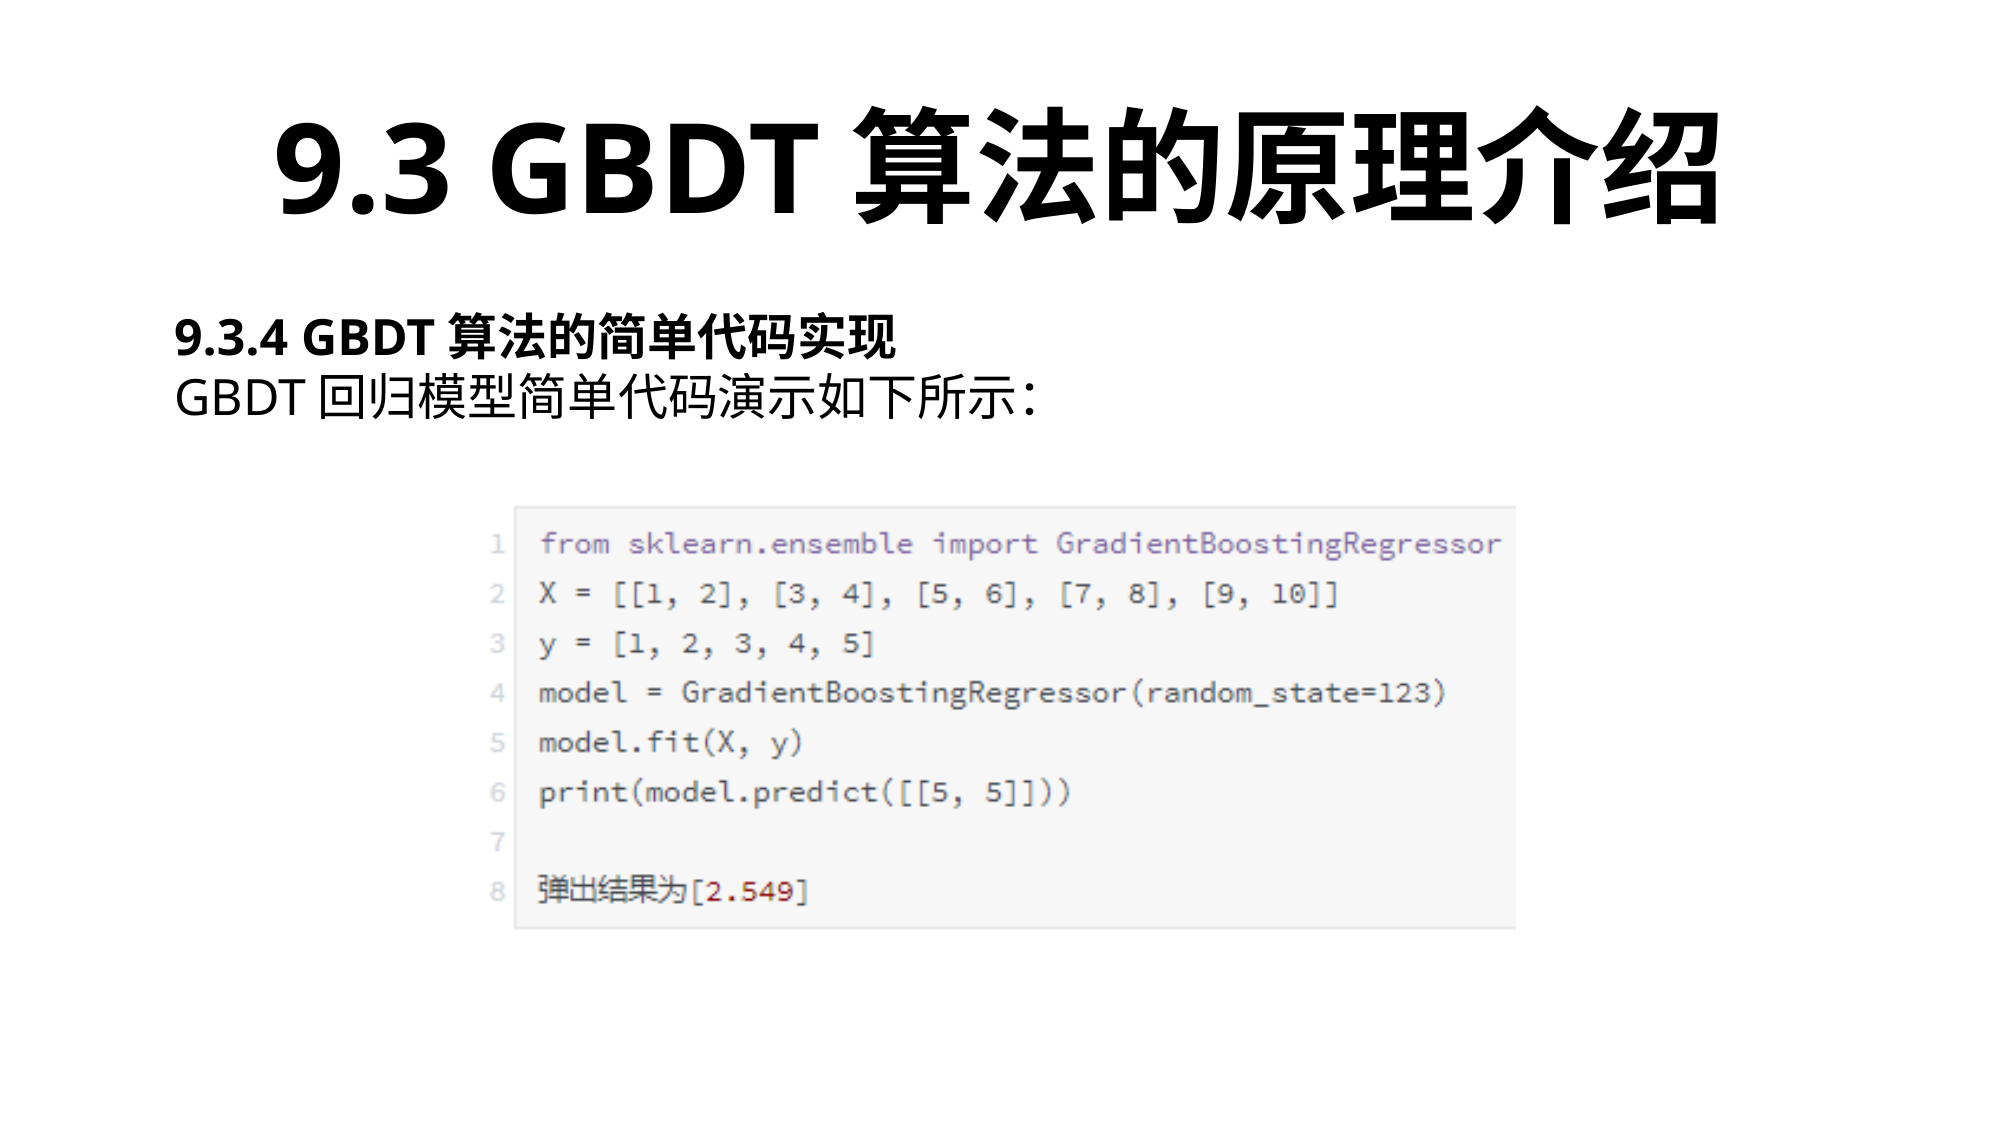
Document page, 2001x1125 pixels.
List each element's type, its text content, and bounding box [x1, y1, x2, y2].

text_box 9.3 GBDT算法的原理介绍 [259, 81, 1741, 247]
text_box 9.3.4 GBDT算法的简单代码实现 GBDT回归模型简单代码演示如下所示： [159, 298, 1841, 433]
picture [484, 502, 1516, 937]
